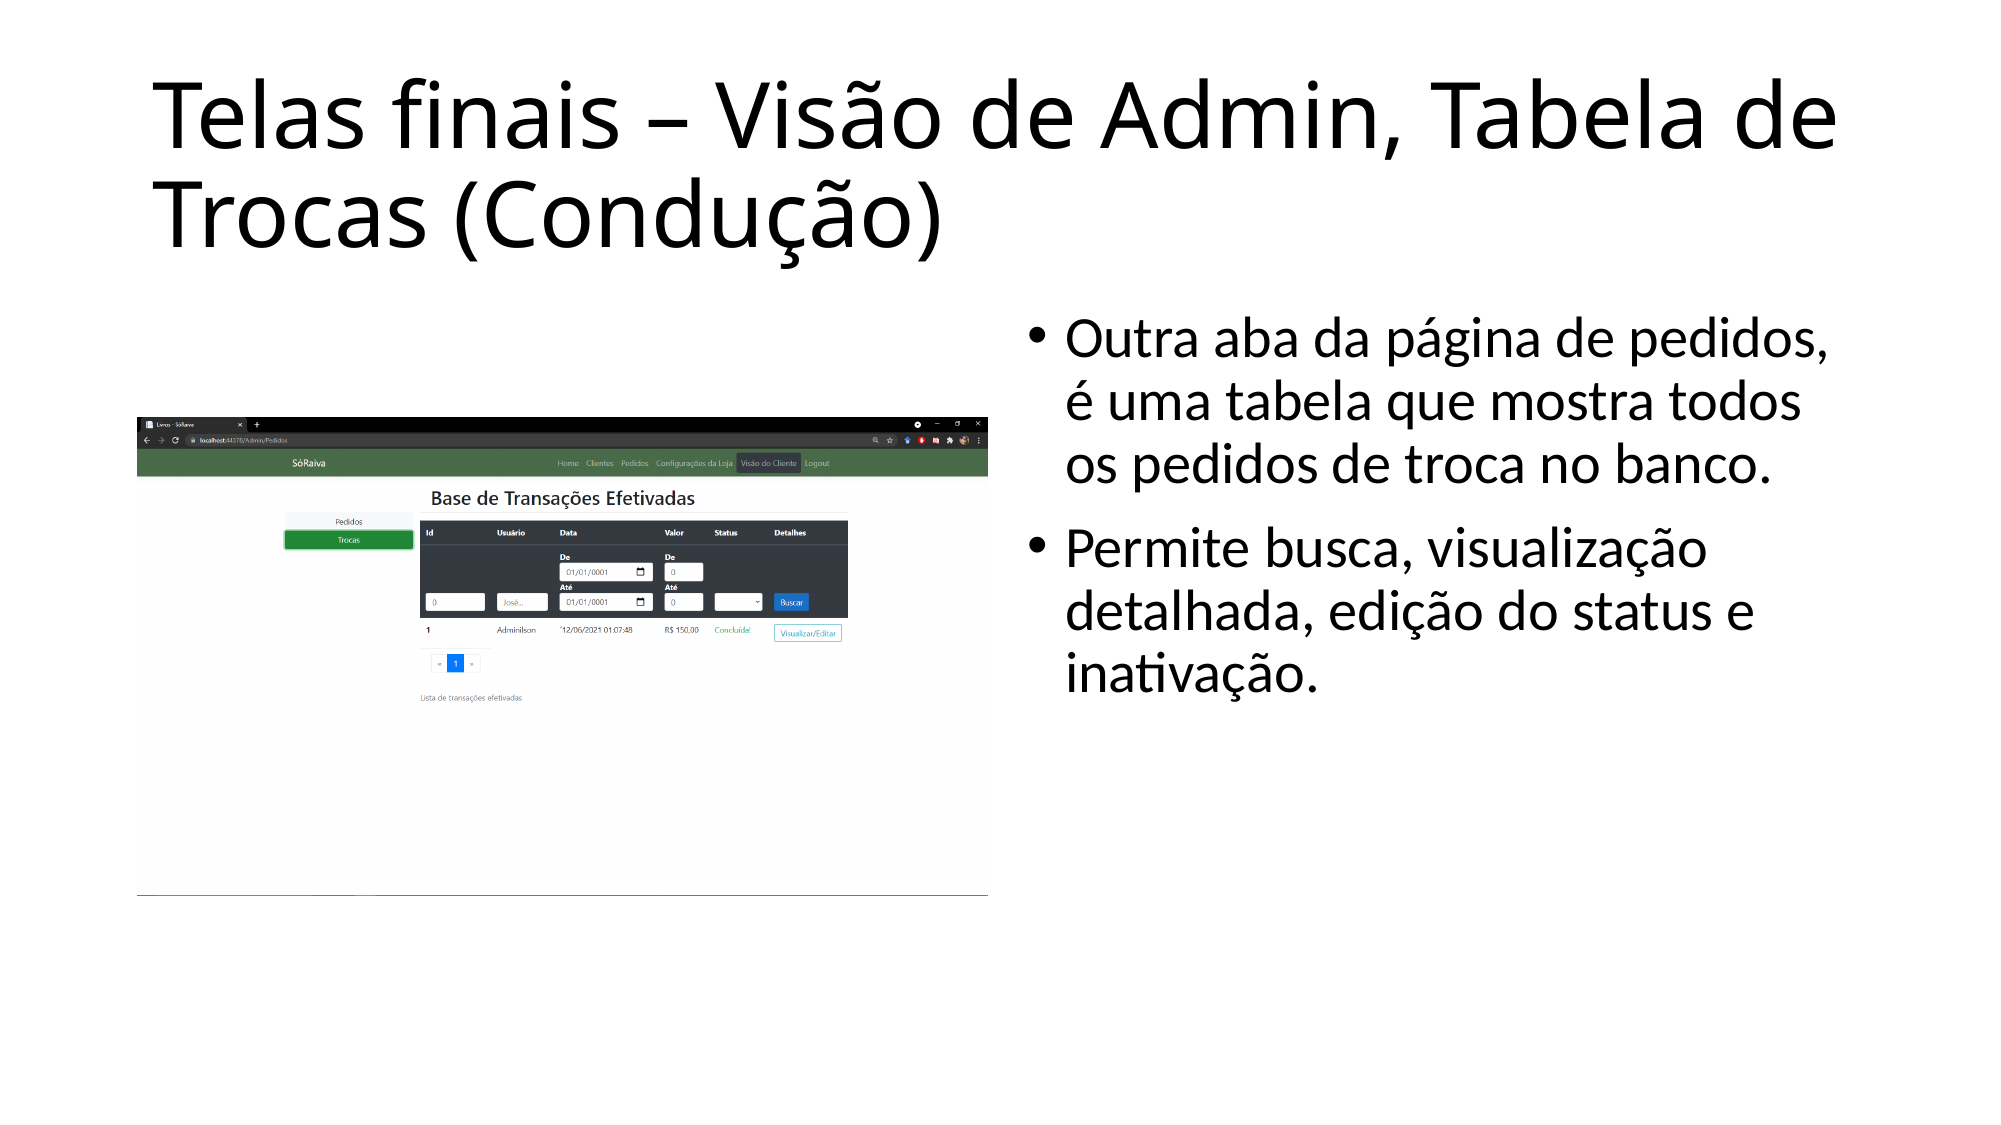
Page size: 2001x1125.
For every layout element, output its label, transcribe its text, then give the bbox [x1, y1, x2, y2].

title Telas finais – Visão de Admin, Tabela de Trocas (Condução) [137, 59, 1863, 278]
list Outra aba da página de pedidos, é uma tabela que mostra todos os pedidos de troca no banco. Permite busca, visualização detalhada, edição do status e inativação. [1012, 299, 1863, 1014]
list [137, 417, 988, 896]
